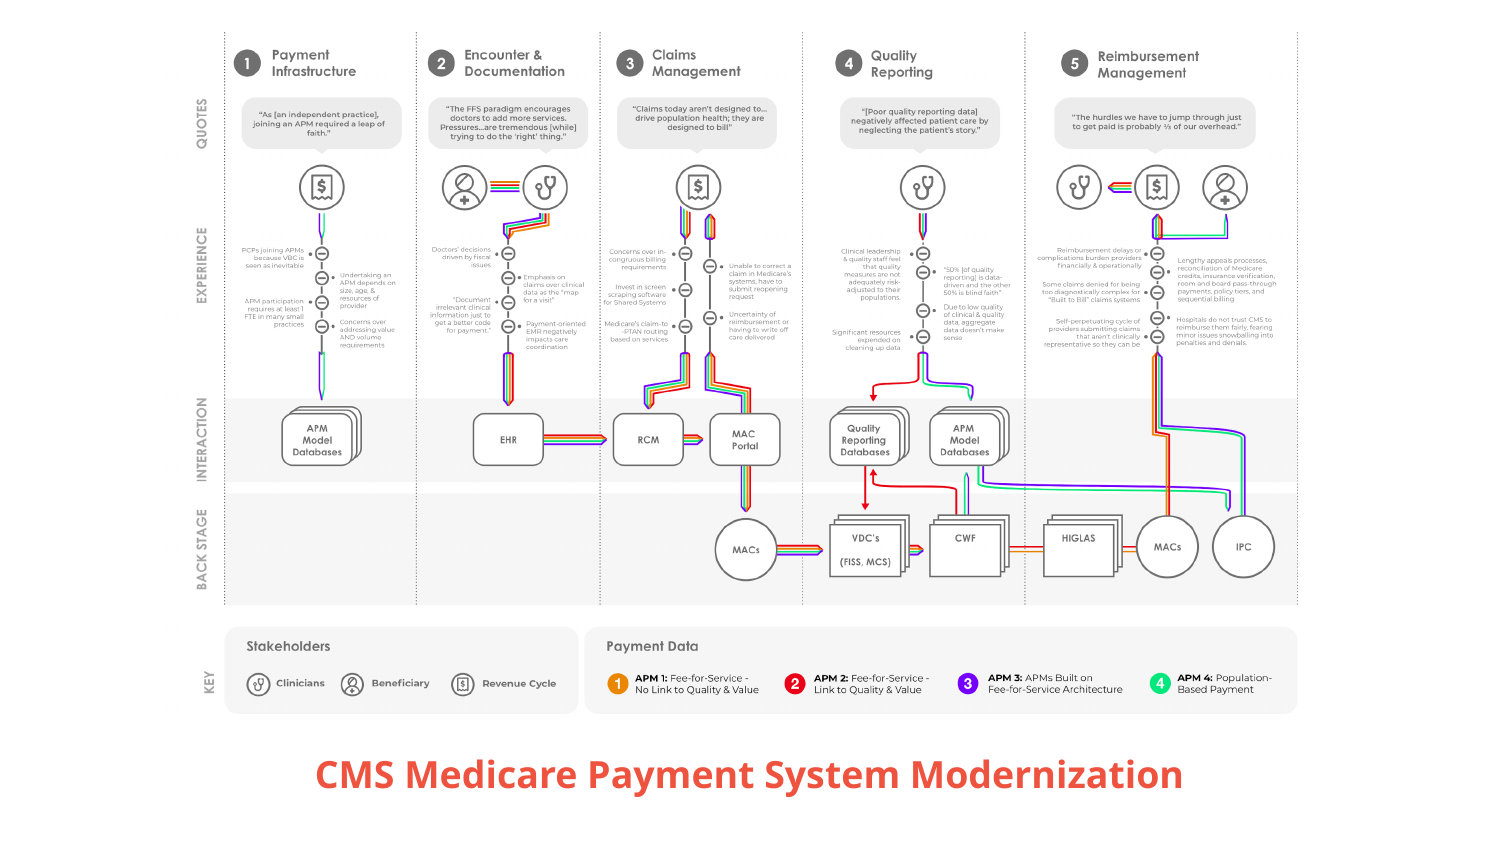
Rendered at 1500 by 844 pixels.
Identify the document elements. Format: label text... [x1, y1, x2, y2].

picture [159, 17, 1341, 775]
subtitle CMS Medicare Payment System Modernization [149, 682, 1351, 811]
